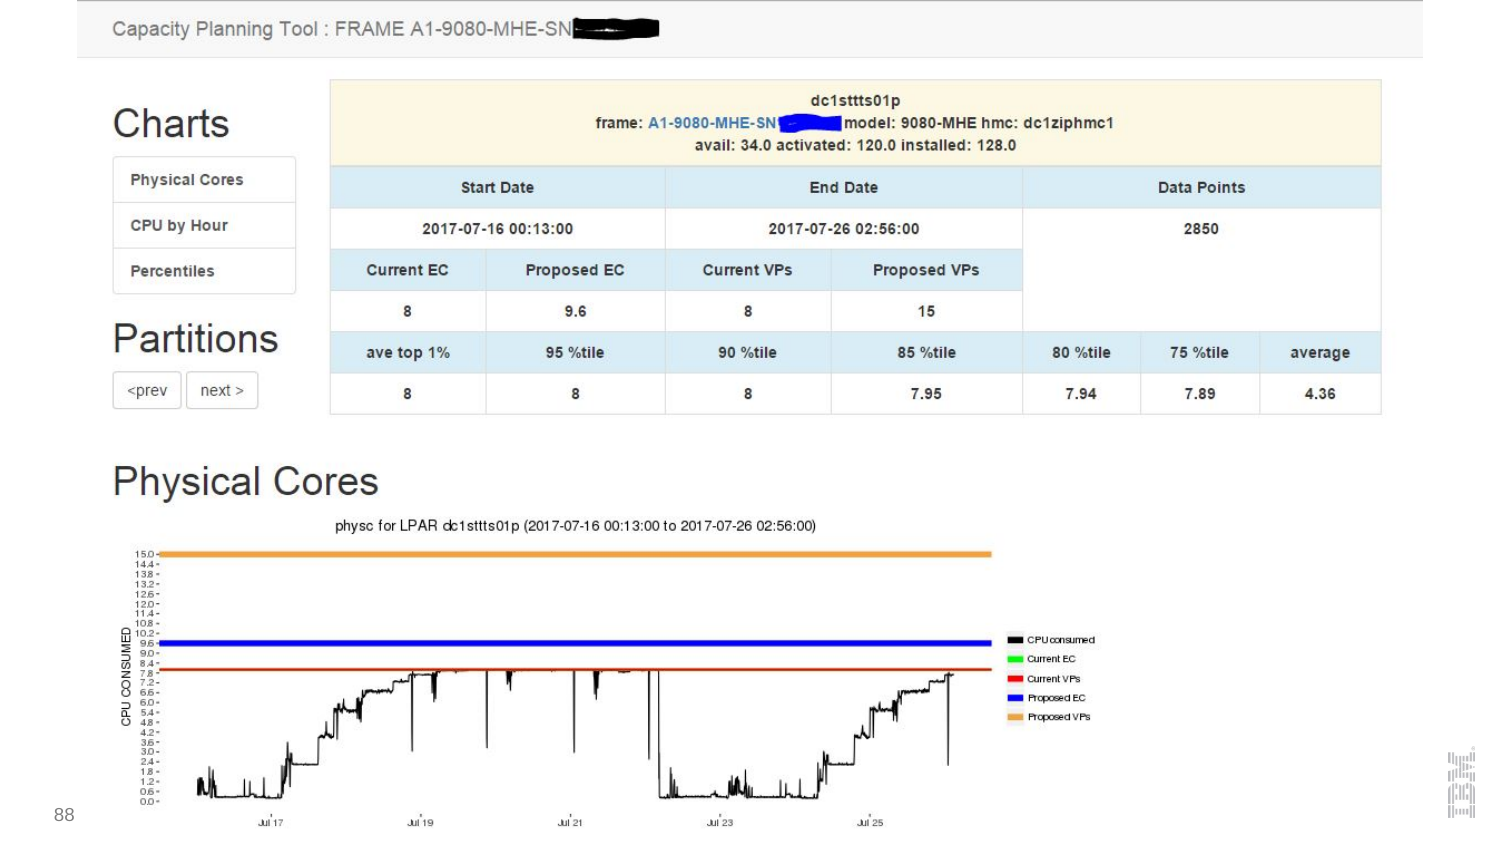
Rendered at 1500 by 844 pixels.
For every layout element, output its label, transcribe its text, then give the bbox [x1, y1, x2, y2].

picture [1448, 746, 1475, 818]
slide_number 88 [53, 802, 71, 832]
picture [76, 0, 1424, 844]
